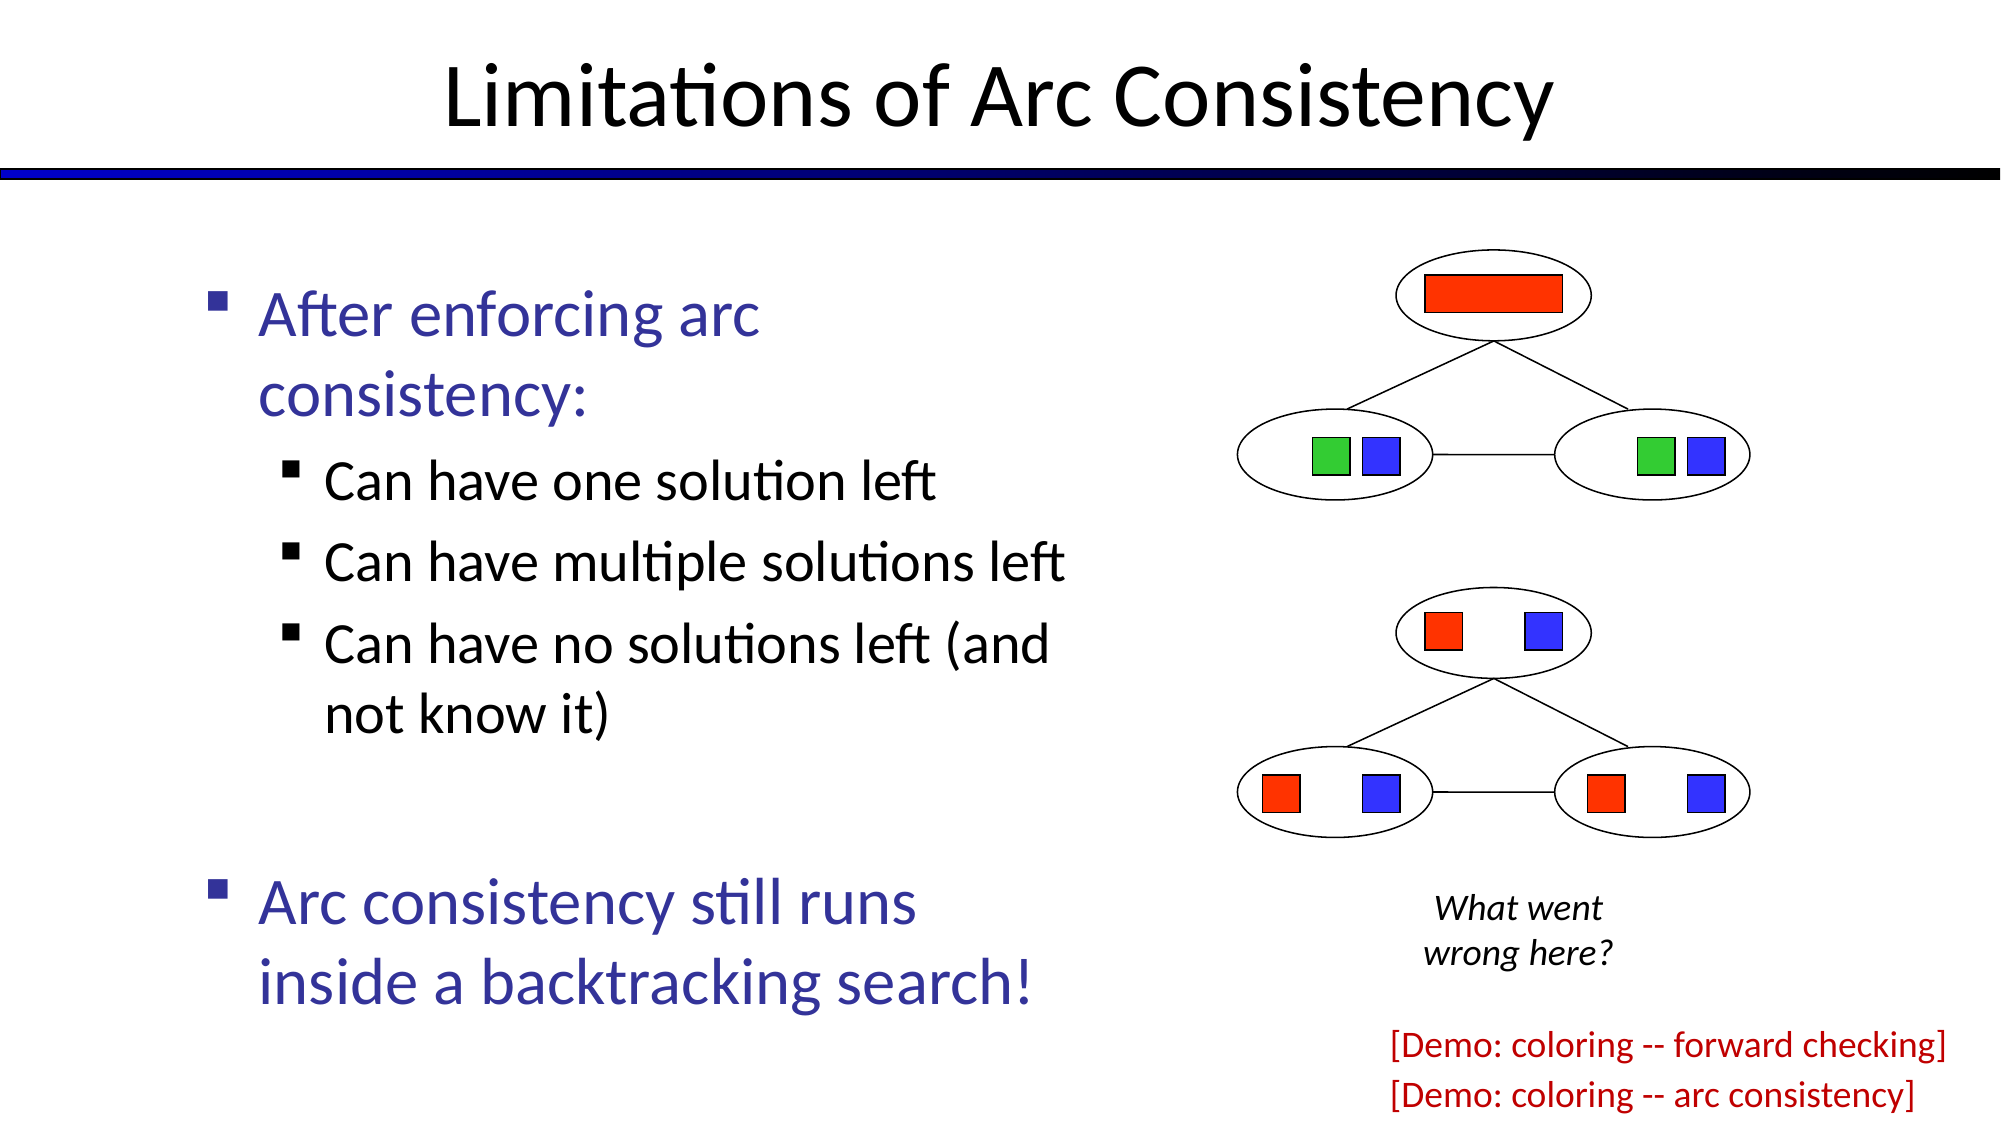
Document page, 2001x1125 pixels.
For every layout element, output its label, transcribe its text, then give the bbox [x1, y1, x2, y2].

title Limitations of Arc Consistency [0, 0, 2000, 184]
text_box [1237, 249, 1751, 501]
text_box [Demo: coloring -- forward checking] [1374, 1012, 2000, 1073]
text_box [1237, 587, 1751, 838]
text_box What went wrong here? [1374, 874, 1663, 980]
list After enforcing arc consistency: Can have one solution left Can have multiple solutions left Can have no solutions left (and not know it) Arc consistency still runs inside a backtracking search! [187, 262, 1101, 1006]
text_box [Demo: coloring -- arc consistency] [1374, 1073, 1975, 1123]
